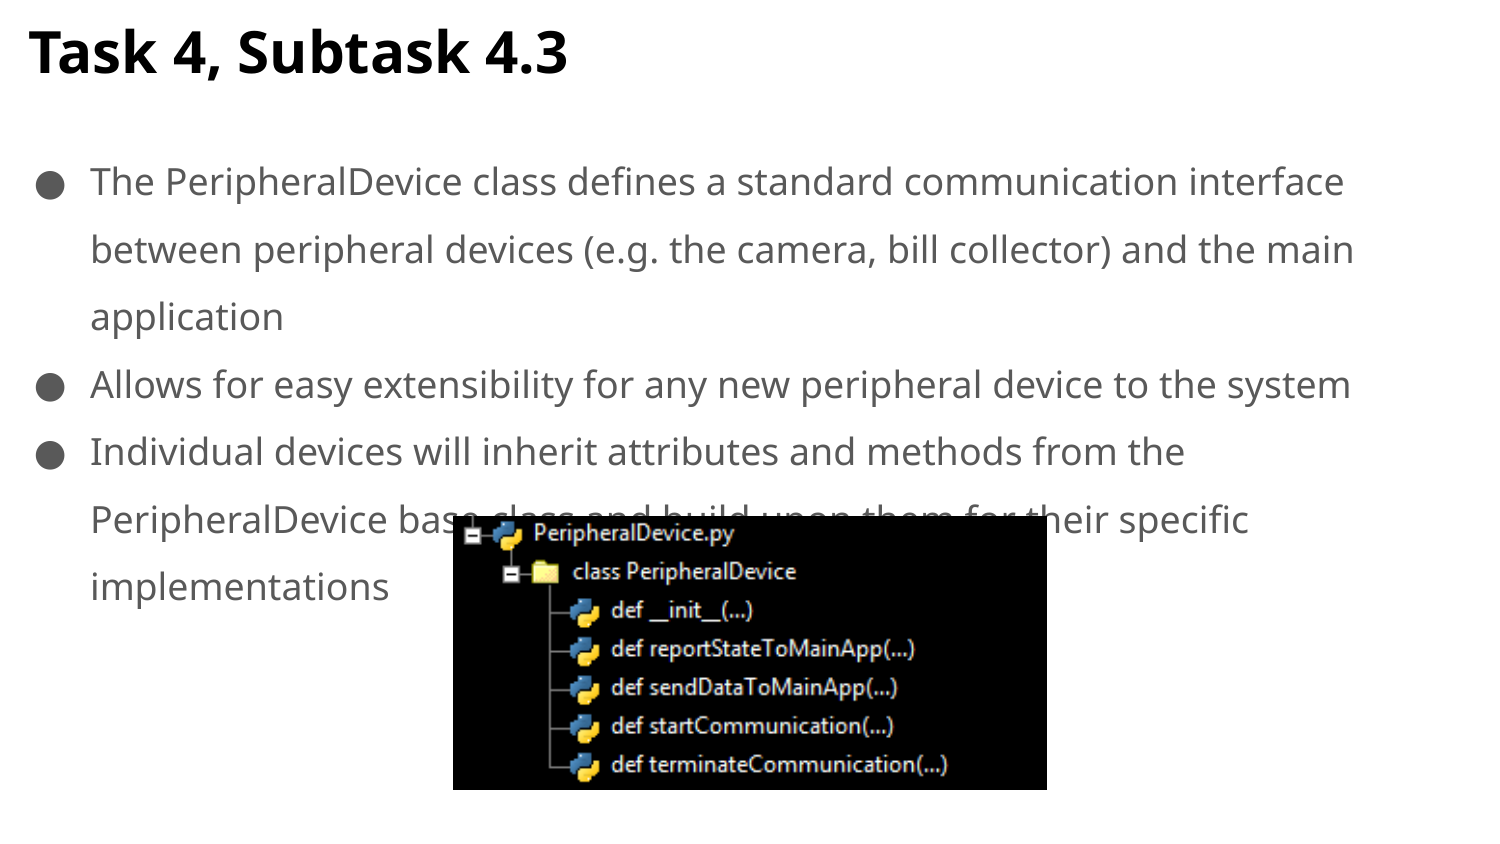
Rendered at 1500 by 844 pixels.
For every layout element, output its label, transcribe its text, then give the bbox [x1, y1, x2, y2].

picture [453, 516, 1047, 791]
title Task 4, Subtask 4.3 [13, 0, 682, 88]
text_box The PeripheralDevice class defines a standard communication interface between peripheral devices (e.g. the camera, bill collector) and the main application Allows for easy extensibility for any new peripheral device to the system Individual devices will inherit attributes and methods from the PeripheralDevice base class and build upon them for their specific implementations [0, 120, 1500, 484]
